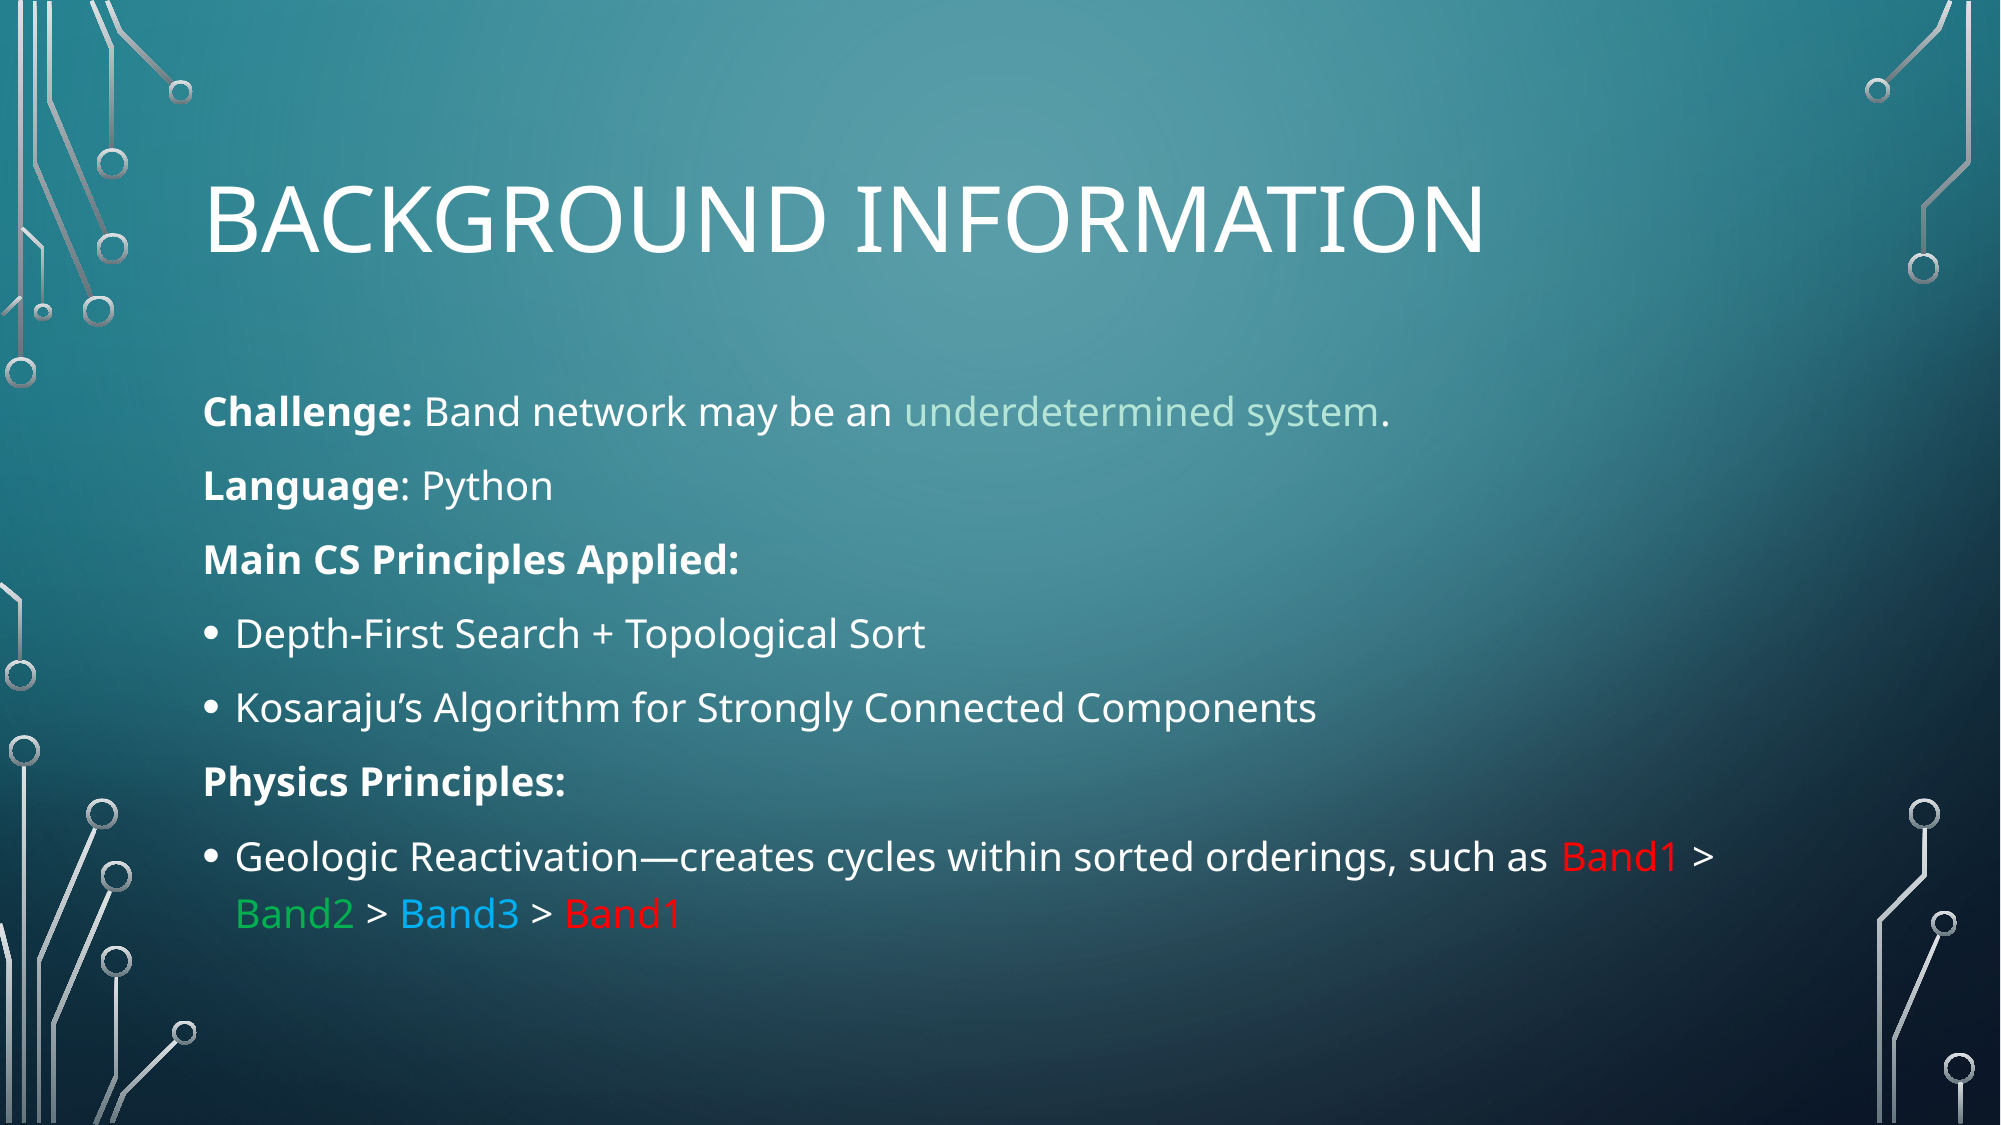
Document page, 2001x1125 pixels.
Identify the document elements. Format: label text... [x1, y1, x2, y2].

title Background Information [187, 101, 1813, 344]
list Challenge: Band network may be an underdetermined system. Language: Python Main CS Principles Applied: Depth-First Search + Topological Sort Kosaraju’s Algorithm for Strongly Connected Components Physics Principles: Geologic Reactivation—creates cycles within sorted orderings, such as Band1 > Band2 > Band3 > Band1 [187, 369, 1813, 950]
